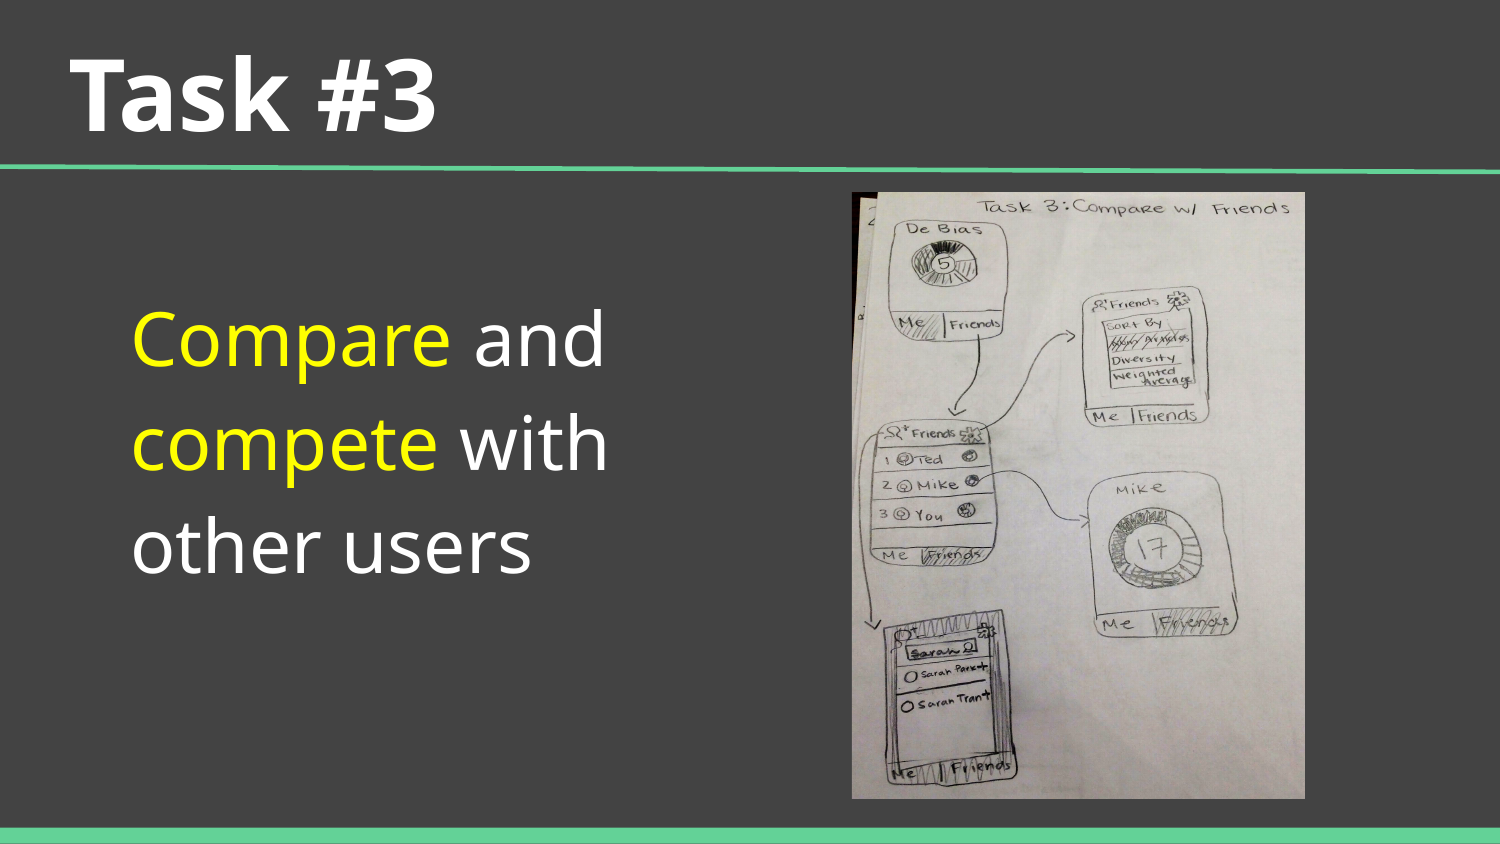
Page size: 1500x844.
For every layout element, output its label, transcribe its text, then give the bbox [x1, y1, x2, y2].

title Task #3 [53, 16, 1452, 164]
picture [851, 192, 1305, 799]
list Compare and compete with other users [115, 263, 754, 824]
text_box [0, 166, 1500, 173]
